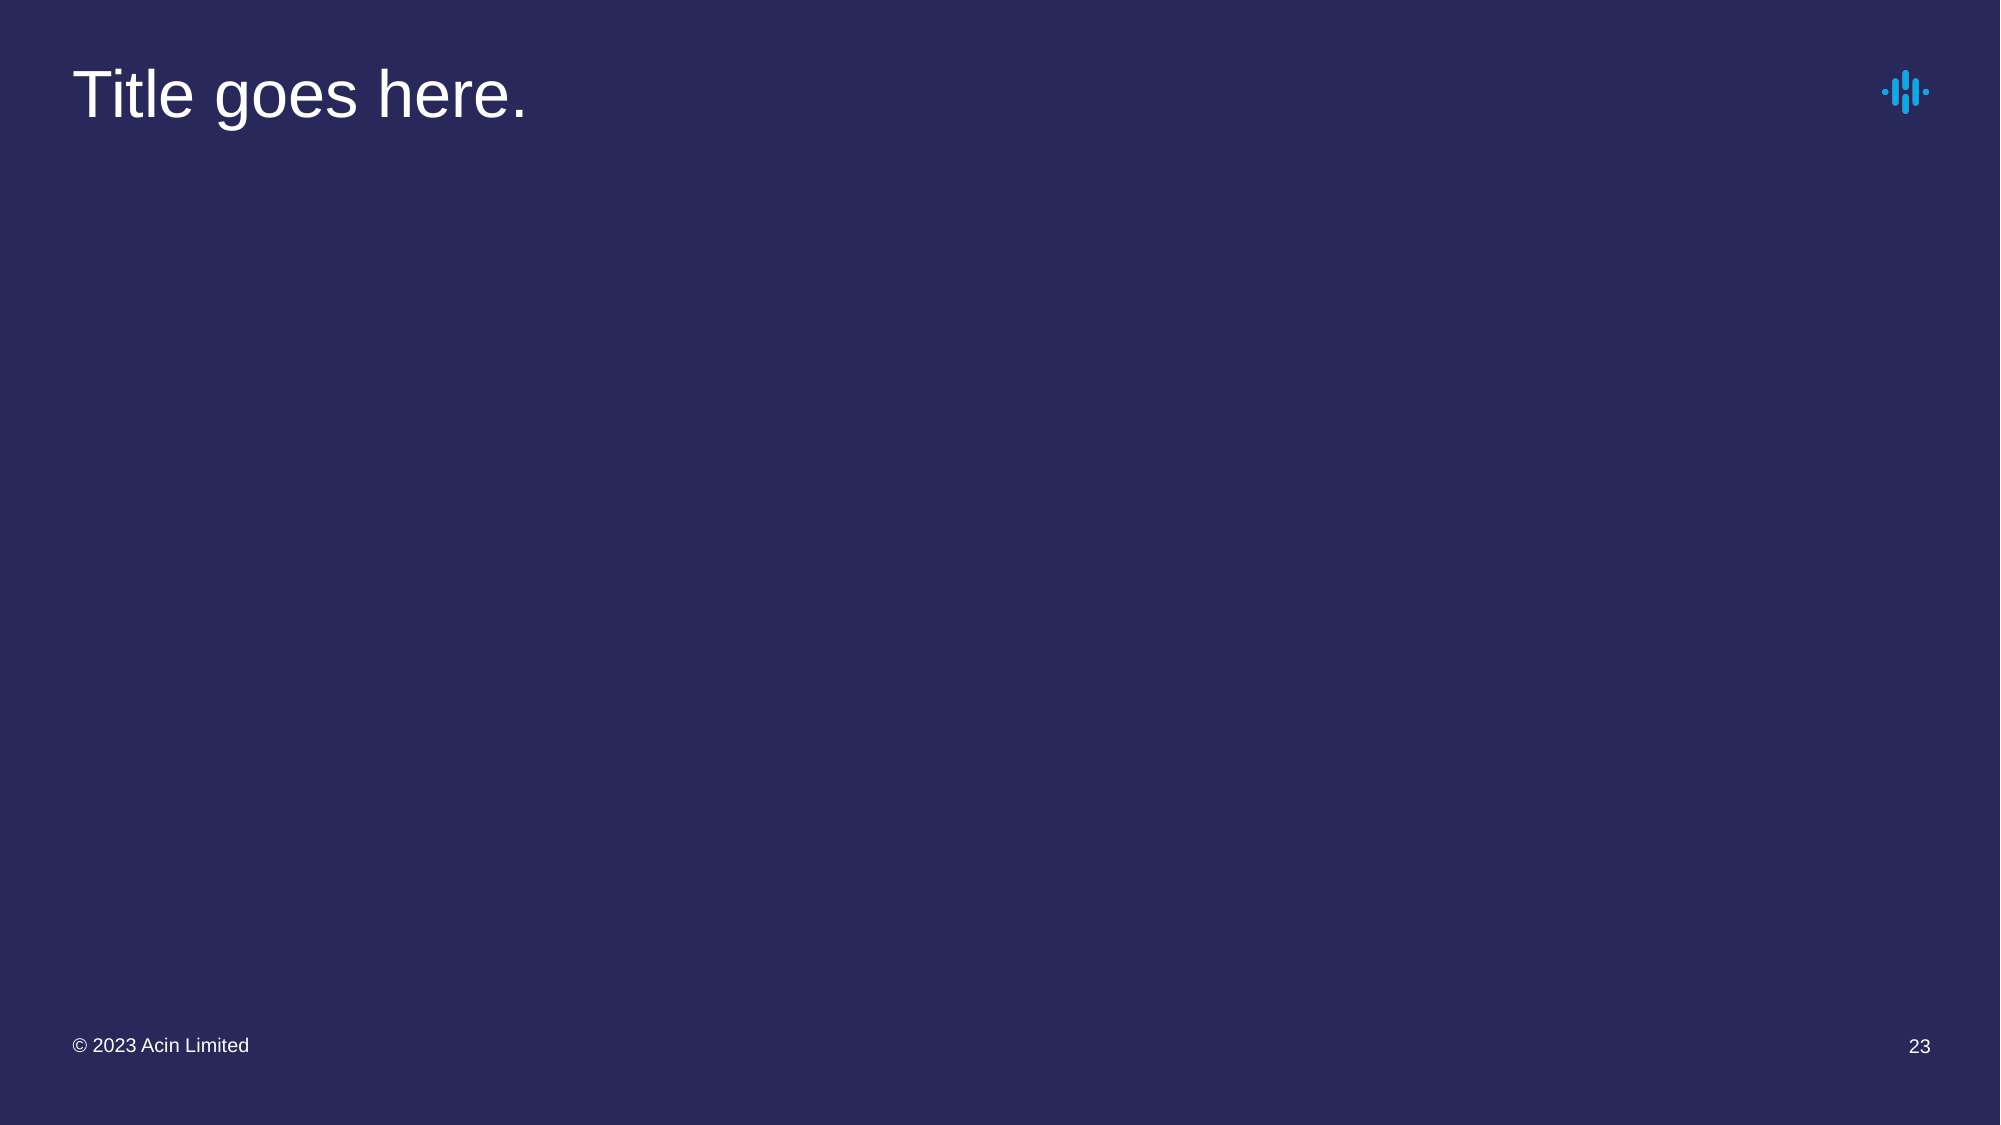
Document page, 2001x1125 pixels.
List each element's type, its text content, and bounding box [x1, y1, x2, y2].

picture [1882, 70, 1929, 114]
slide_number 23 [1846, 1029, 1931, 1062]
footer © 2023 Acin Limited [72, 1028, 773, 1062]
title Title goes here. [72, 59, 1396, 237]
